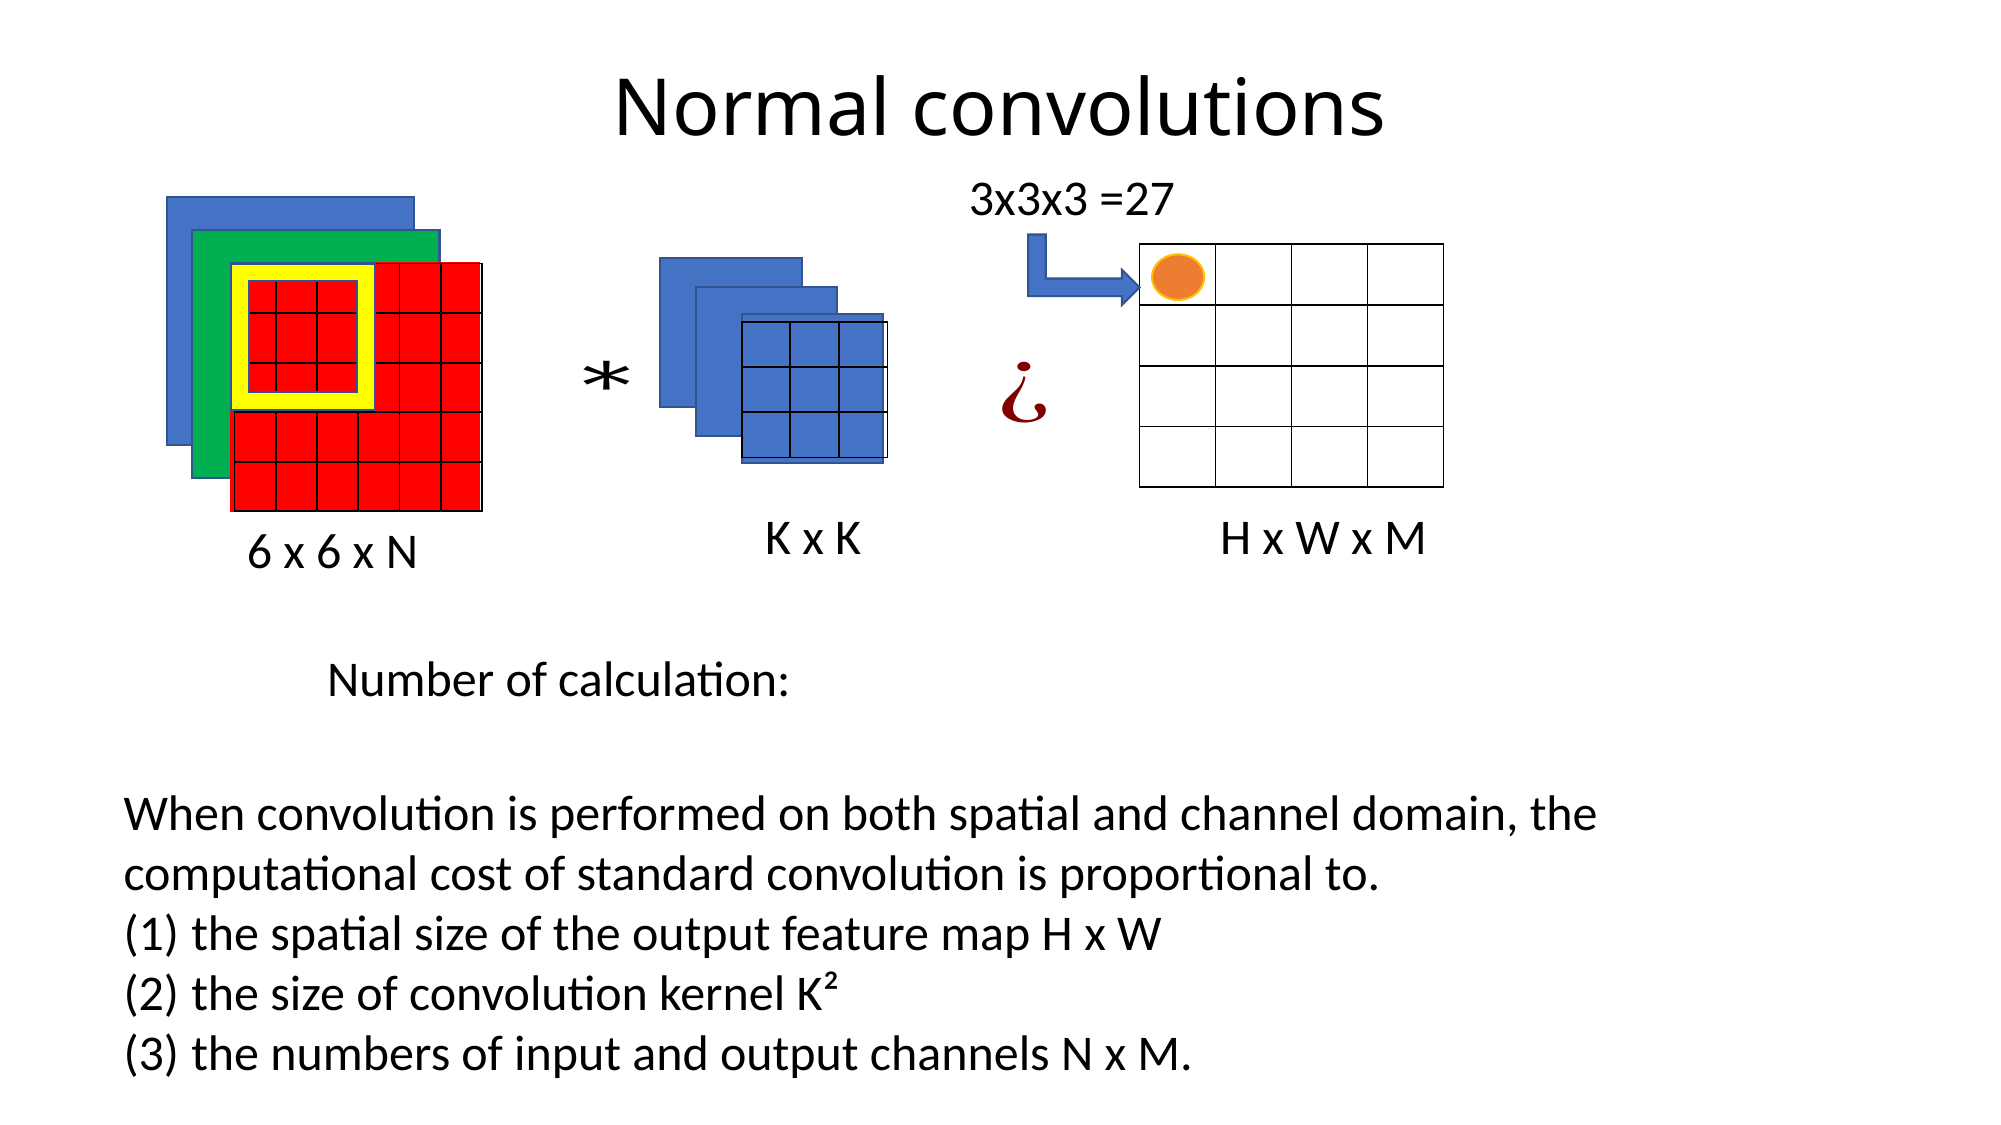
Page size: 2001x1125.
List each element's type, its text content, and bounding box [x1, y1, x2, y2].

text_box 6 x 6 x N [232, 512, 434, 587]
table_cell [1140, 367, 1215, 426]
table_cell [1292, 427, 1367, 486]
table_header [1216, 245, 1291, 304]
table_cell [1140, 427, 1215, 486]
table_cell [1292, 306, 1367, 365]
text_box When convolution is performed on both spatial and channel domain, the computational cost of standard convolution is proportional to. the spatial size of the output feature map H x W the size of convolution kernel K² the numbers of input and output channels N x M. [108, 772, 1892, 1088]
text_box H x W x M [1205, 496, 1454, 572]
table_cell [1368, 306, 1443, 365]
table_cell [1216, 427, 1291, 486]
table_cell [1216, 367, 1291, 426]
table_header [1292, 245, 1367, 304]
table_header [1140, 245, 1215, 304]
title Normal convolutions [137, 59, 1863, 161]
table_header [1368, 245, 1443, 304]
text_box K x K [750, 512, 877, 572]
table_cell [1368, 367, 1443, 426]
table_cell [1140, 306, 1215, 365]
text_box 3x3x3 =27 [954, 157, 1190, 233]
table_cell [1216, 306, 1291, 365]
table_cell [1292, 367, 1367, 426]
text_box [1027, 233, 1142, 308]
table_cell [1368, 427, 1443, 486]
text_box [1151, 253, 1206, 301]
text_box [166, 196, 884, 512]
